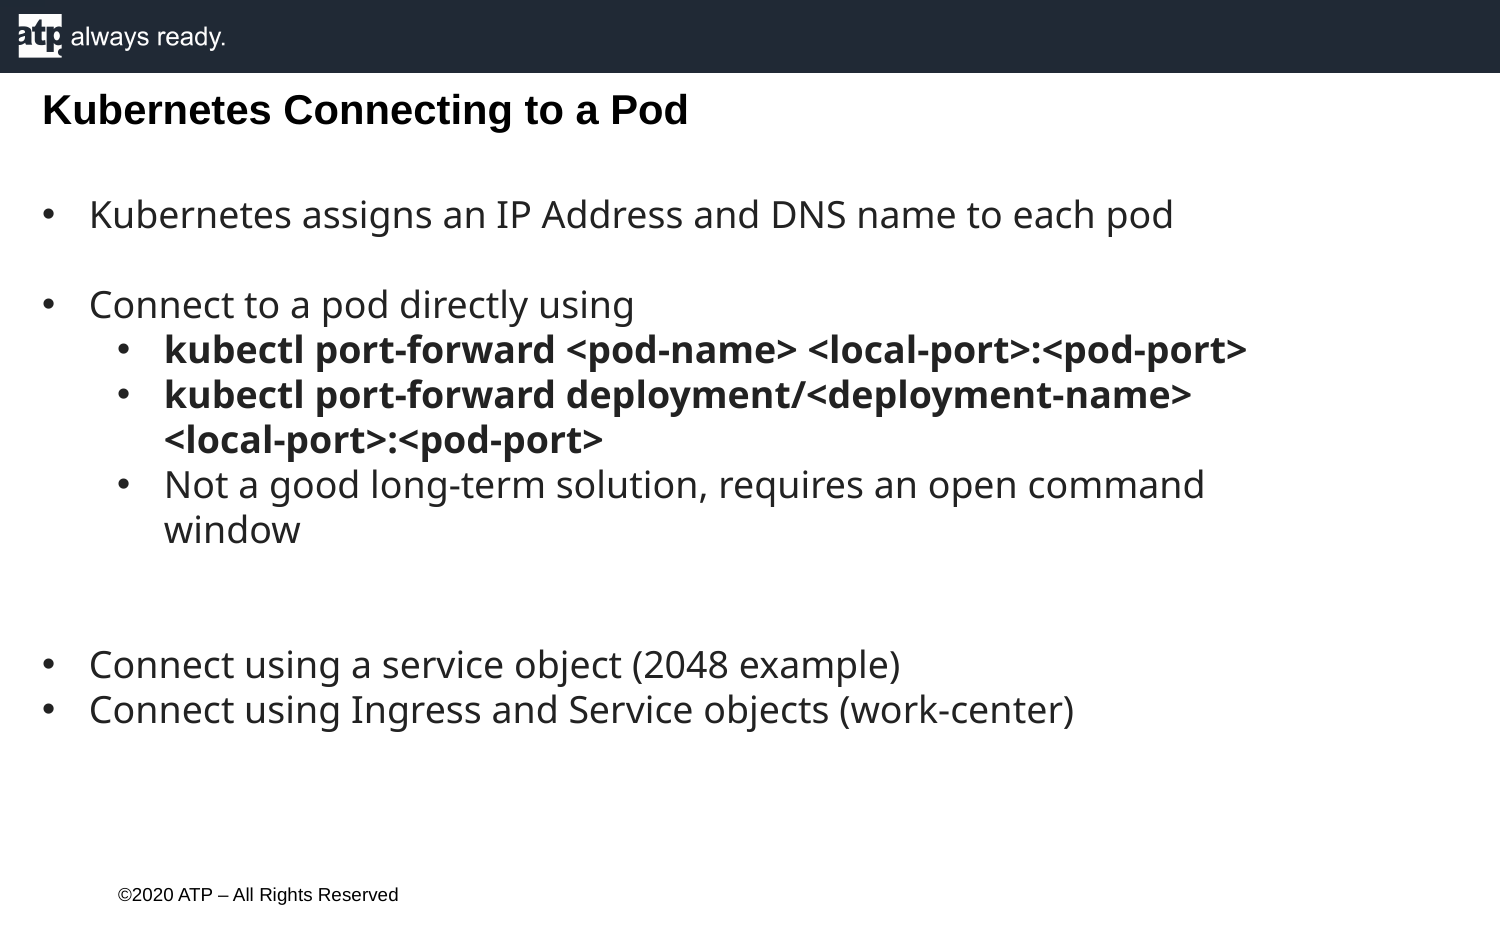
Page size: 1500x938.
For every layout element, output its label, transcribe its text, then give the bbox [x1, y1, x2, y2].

picture [10, 5, 232, 67]
text_box Kubernetes Connecting to a Pod [26, 75, 1473, 141]
slide_number ©2020 ATP – All Rights Reserved [103, 868, 441, 919]
text_box Kubernetes assigns an IP Address and DNS name to each pod Connect to a pod directly using kubectl port-forward <pod-name> <local-port>:<pod-port> kubectl port-forward deployment/<deployment-name> <local-port>:<pod-port> Not a good long-term solution, requires an open command window Connect using a service object (2048 example) Connect using Ingress and Service objects (work-center) [26, 183, 1338, 739]
